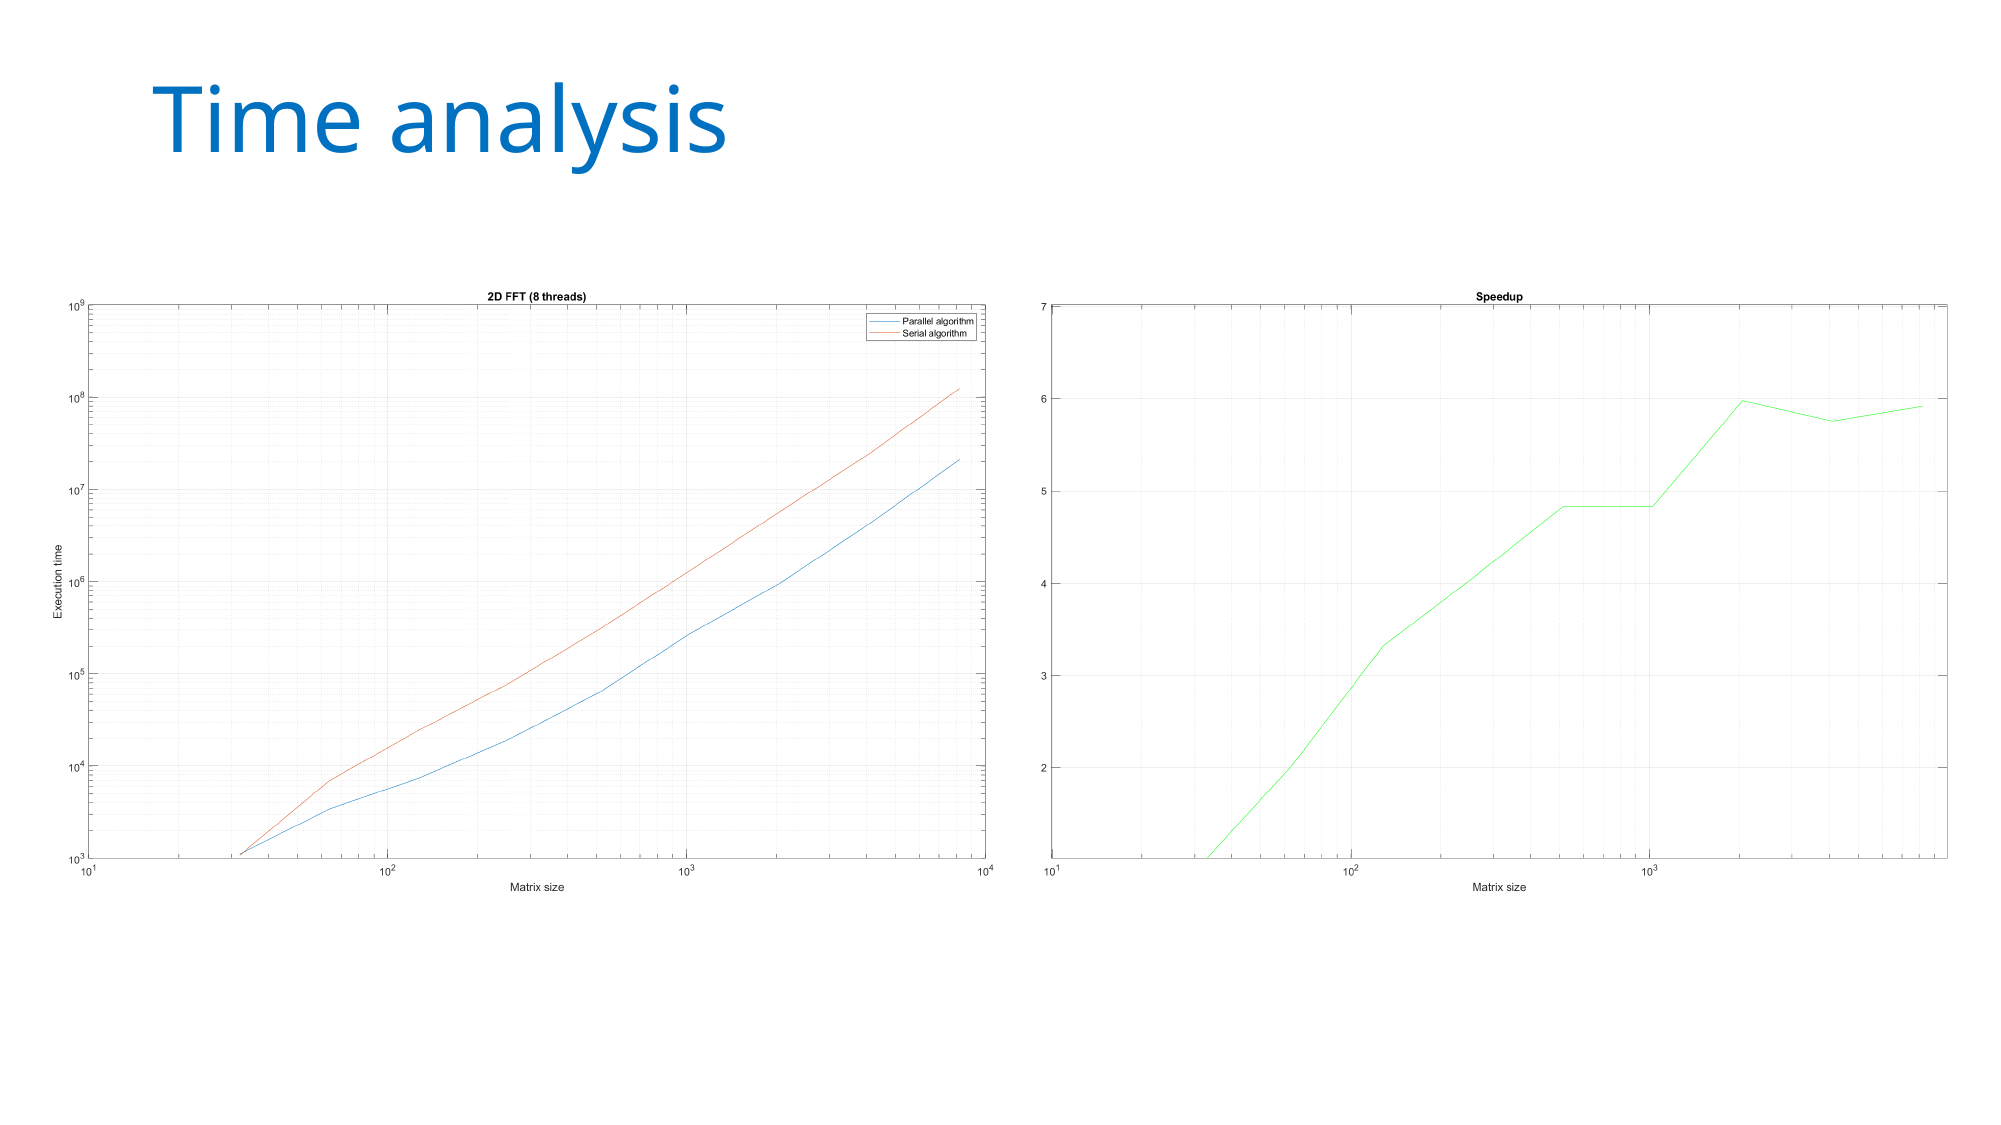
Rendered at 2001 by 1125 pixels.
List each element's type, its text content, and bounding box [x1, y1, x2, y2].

picture [52, 291, 994, 892]
picture [1040, 291, 1948, 892]
title Time analysis [137, 59, 1863, 187]
